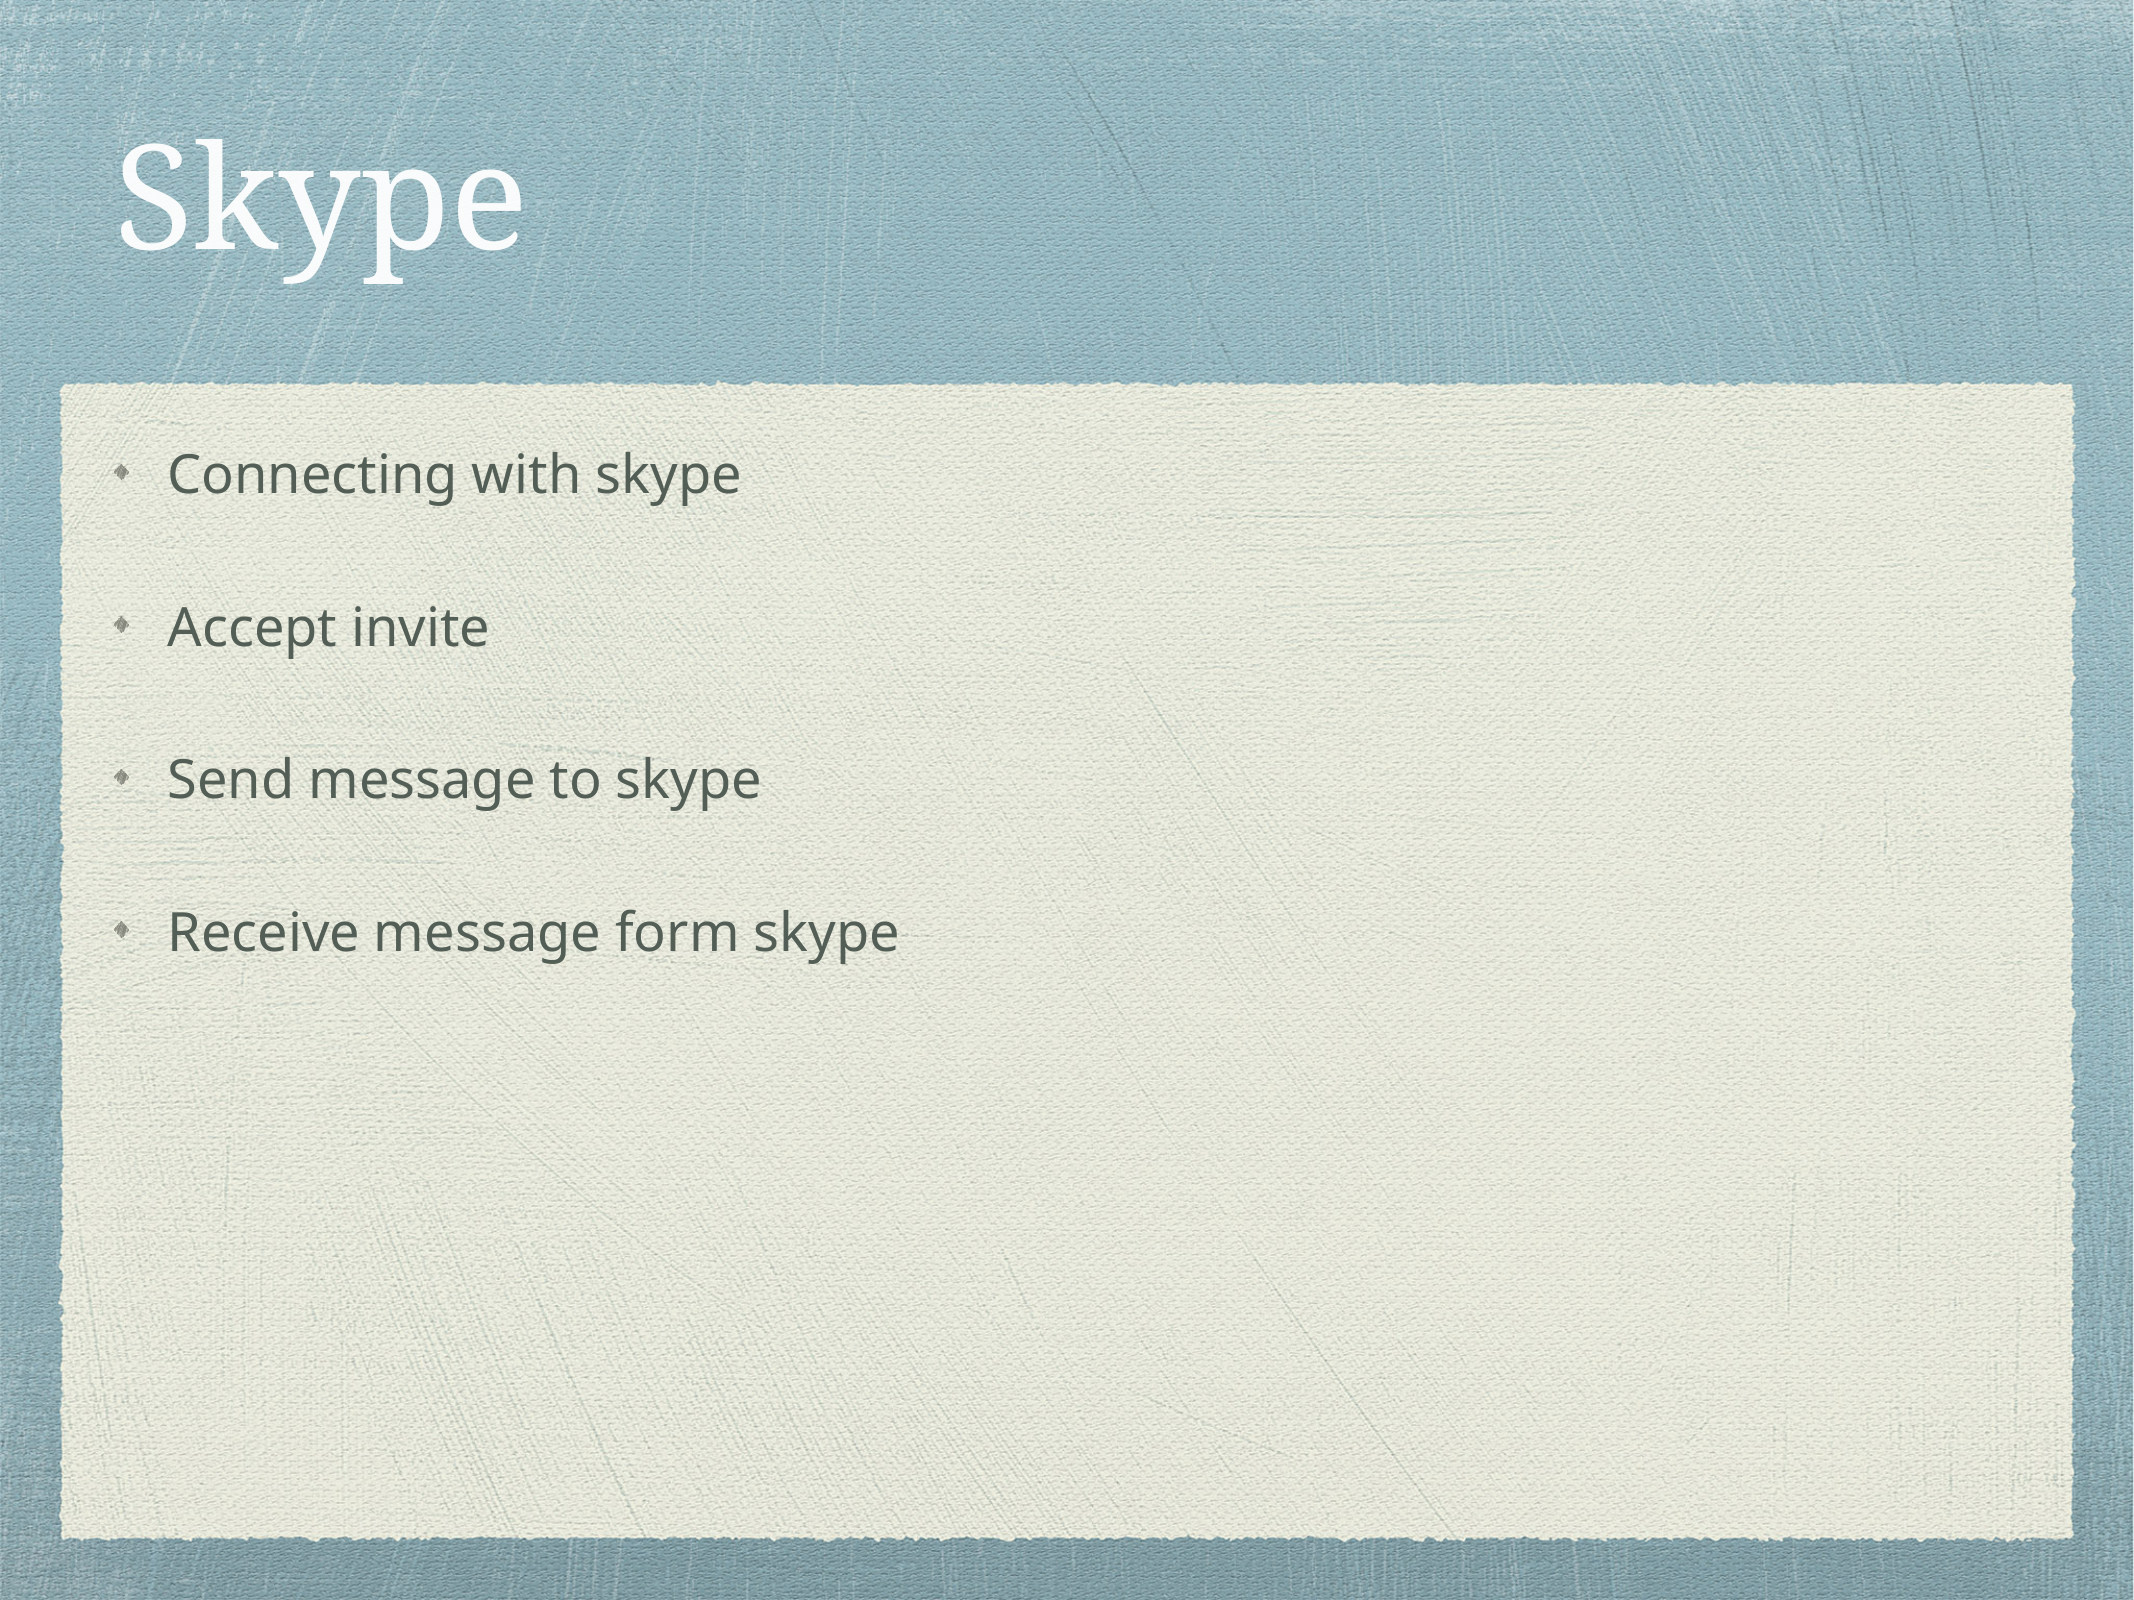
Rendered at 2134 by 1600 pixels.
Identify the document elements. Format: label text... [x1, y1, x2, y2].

list Connecting with skype Accept invite Send message to skype Receive message form skype [105, 430, 2028, 1495]
picture [0, 0, 2134, 1600]
title Skype [105, 24, 2028, 359]
